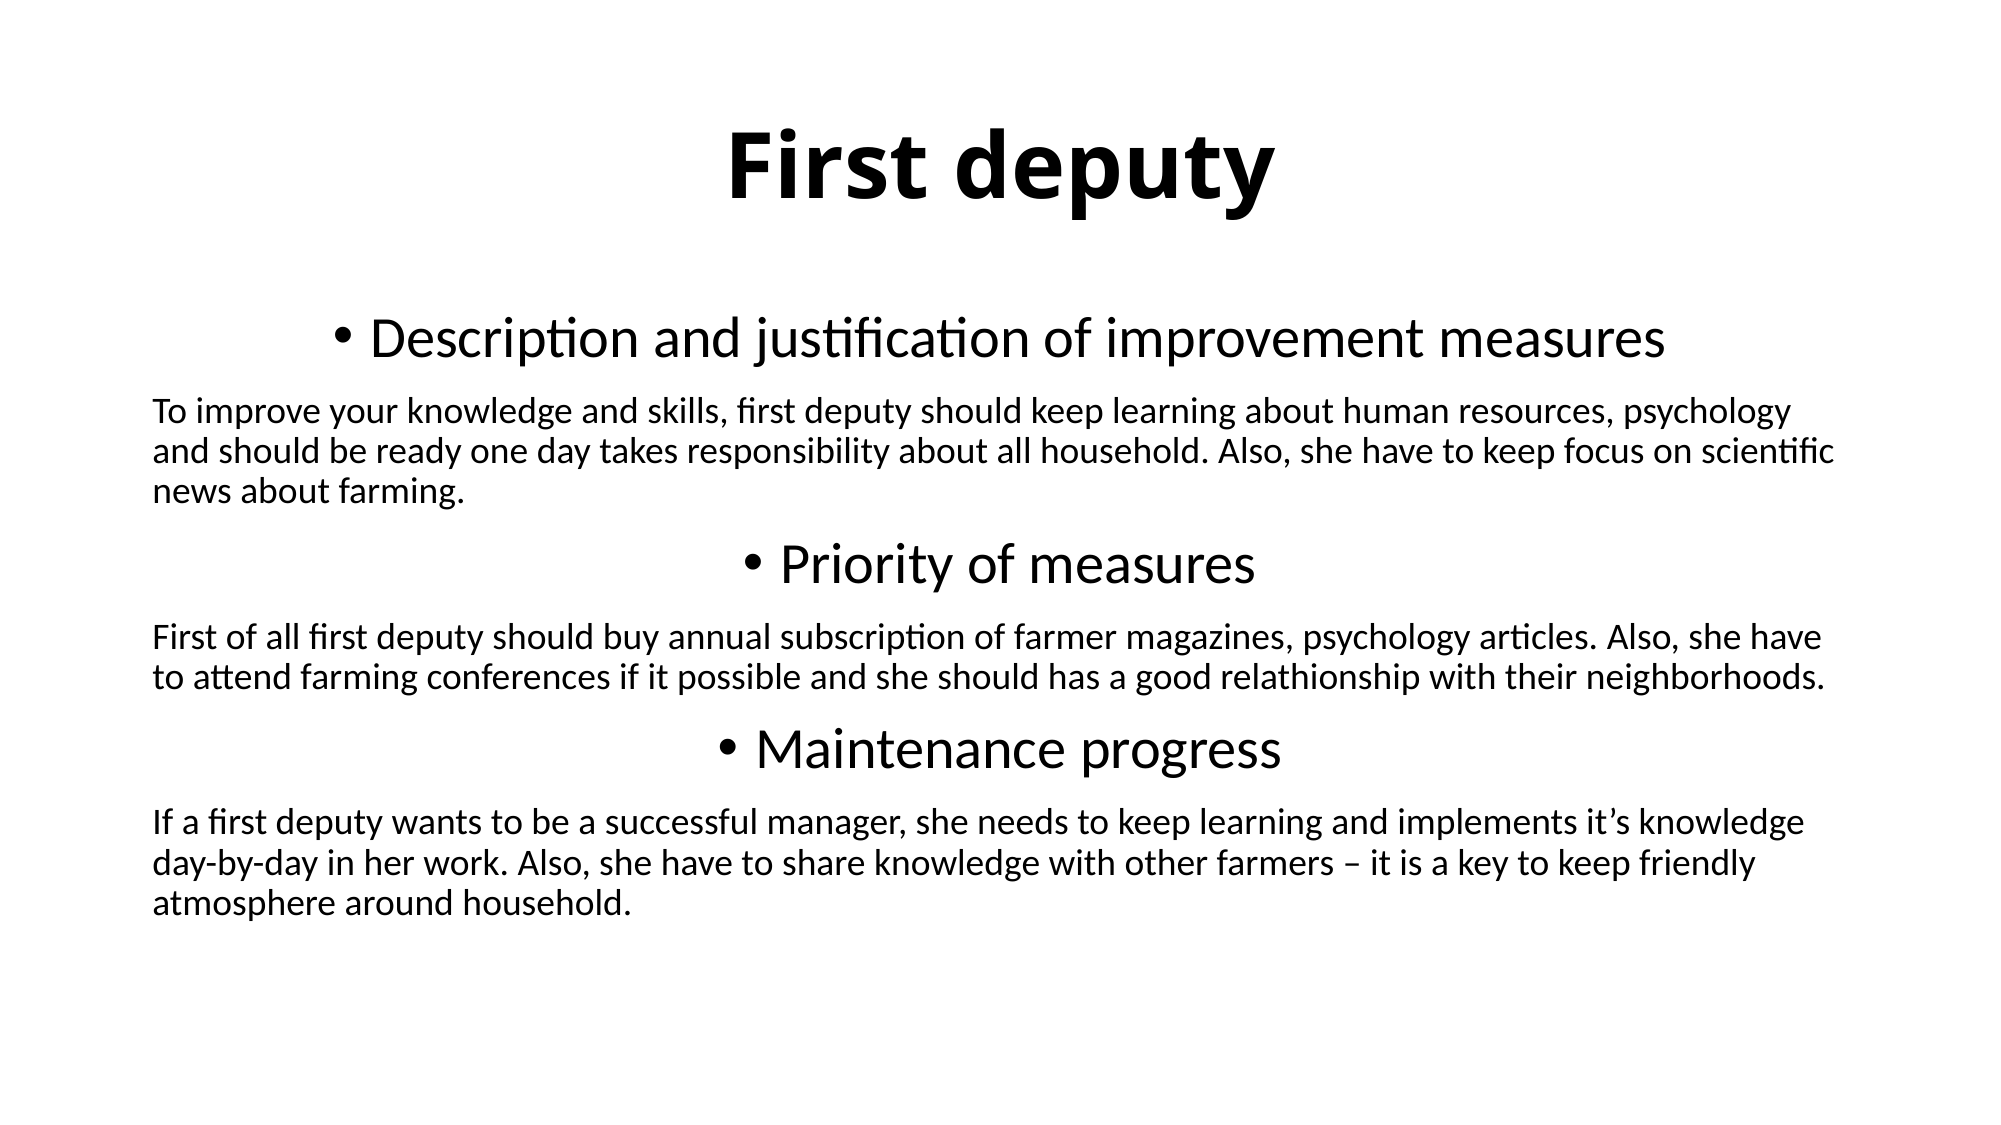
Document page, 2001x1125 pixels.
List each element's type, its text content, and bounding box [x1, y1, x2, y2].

list Description and justification of improvement measures To improve your knowledge and skills, first deputy should keep learning about human resources, psychology and should be ready one day takes responsibility about all household. Also, she have to keep focus on scientific news about farming. Priority of measures First of all first deputy should buy annual subscription of farmer magazines, psychology articles. Also, she have to attend farming conferences if it possible and she should has a good relathionship with their neighborhoods. Maintenance progress If a first deputy wants to be a successful manager, she needs to keep learning and implements it’s knowledge day-by-day in her work. Also, she have to share knowledge with other farmers – it is a key to keep friendly atmosphere around household. [137, 299, 1863, 1014]
title First deputy [137, 59, 1863, 278]
